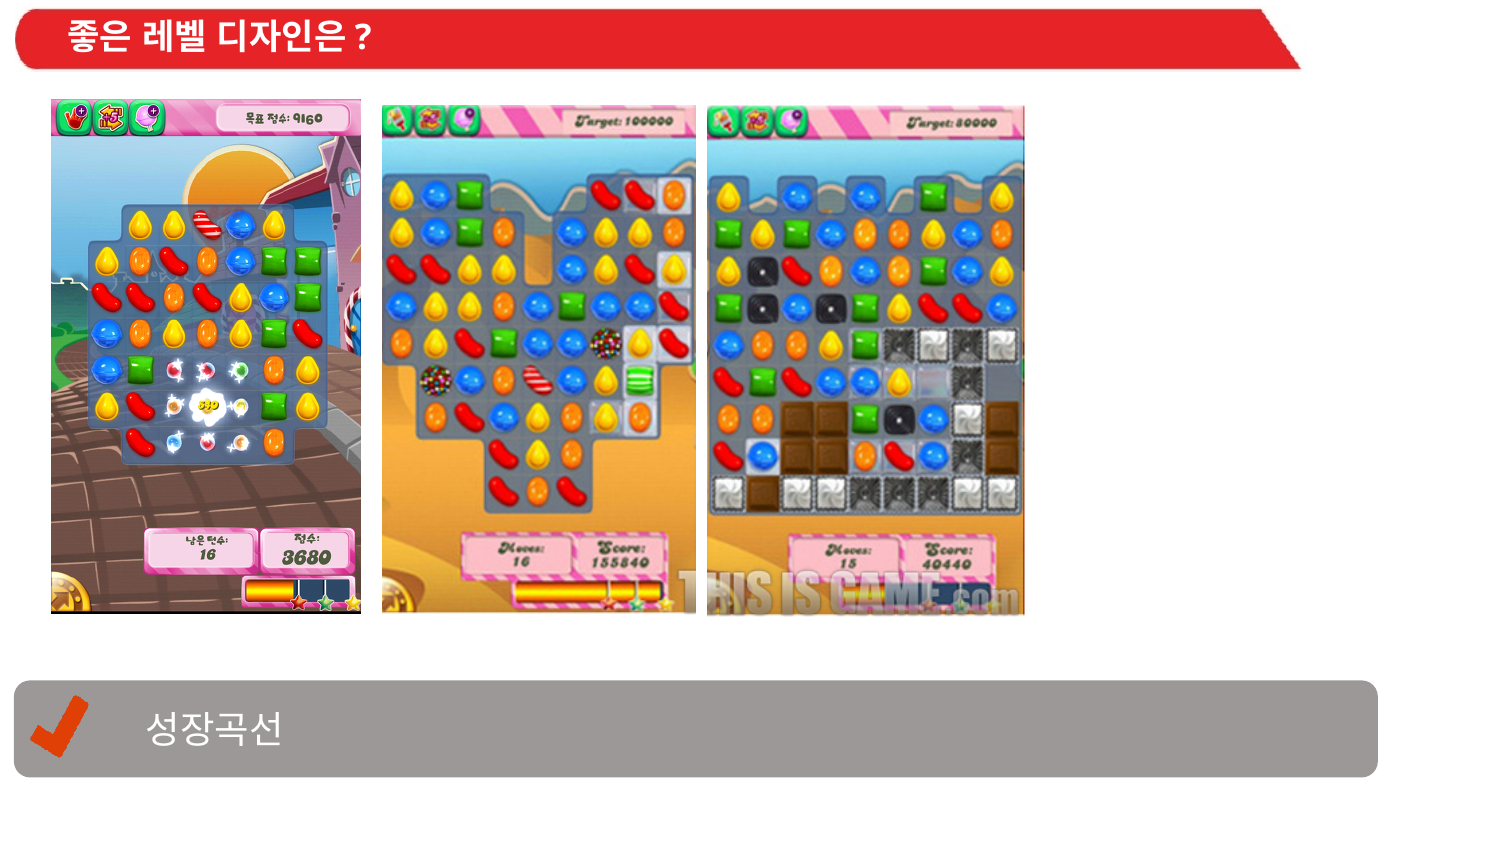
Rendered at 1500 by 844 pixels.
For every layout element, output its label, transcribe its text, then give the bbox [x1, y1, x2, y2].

picture [27, 691, 91, 761]
title 좋은 레벨 디자인은? [56, 13, 492, 63]
picture [707, 105, 1026, 617]
picture [15, 5, 1307, 72]
picture [382, 105, 696, 615]
text_box [12, 679, 1379, 779]
text_box 성장곡선 [131, 699, 299, 759]
picture [51, 99, 361, 614]
